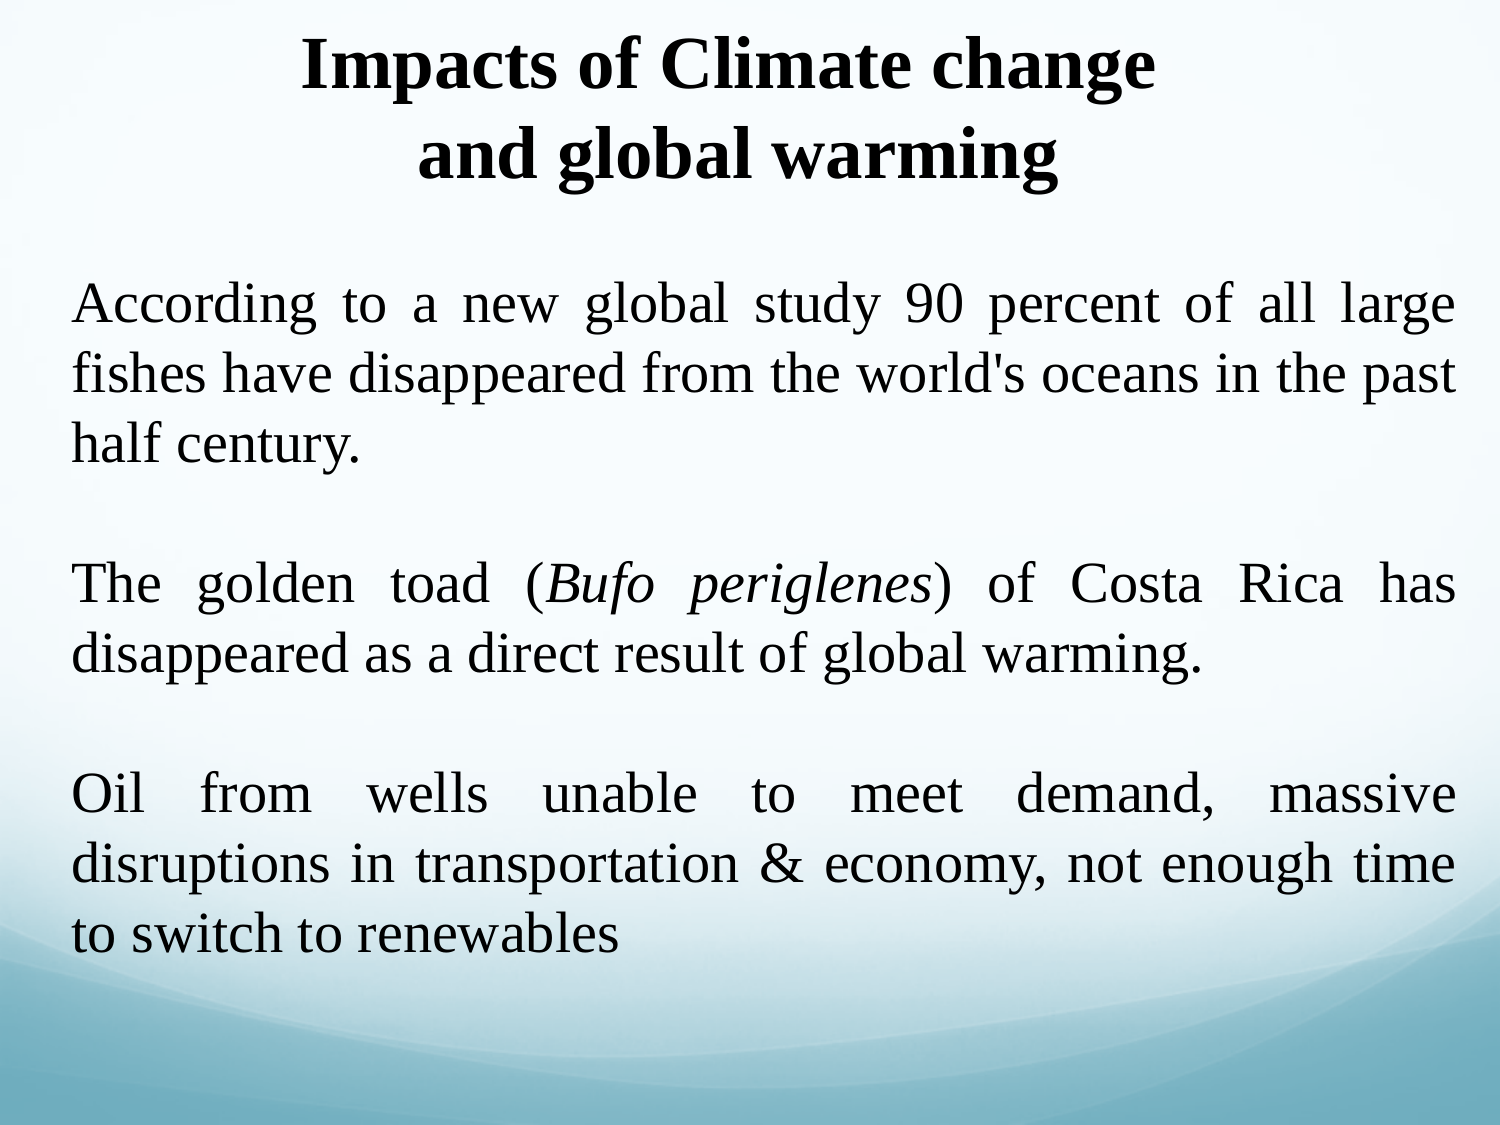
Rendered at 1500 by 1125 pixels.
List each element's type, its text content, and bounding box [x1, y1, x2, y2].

text_box Impacts of Climate change and global warming [205, 6, 1272, 204]
picture [0, 0, 1500, 1125]
text_box According to a new global study 90 percent of all large fishes have disappeared from the world's oceans in the past half century. The golden toad (Bufo periglenes) of Costa Rica has disappeared as a direct result of global warming. Oil from wells unable to meet demand, massive disruptions in transportation & economy, not enough time to switch to renewables [56, 256, 1473, 1049]
